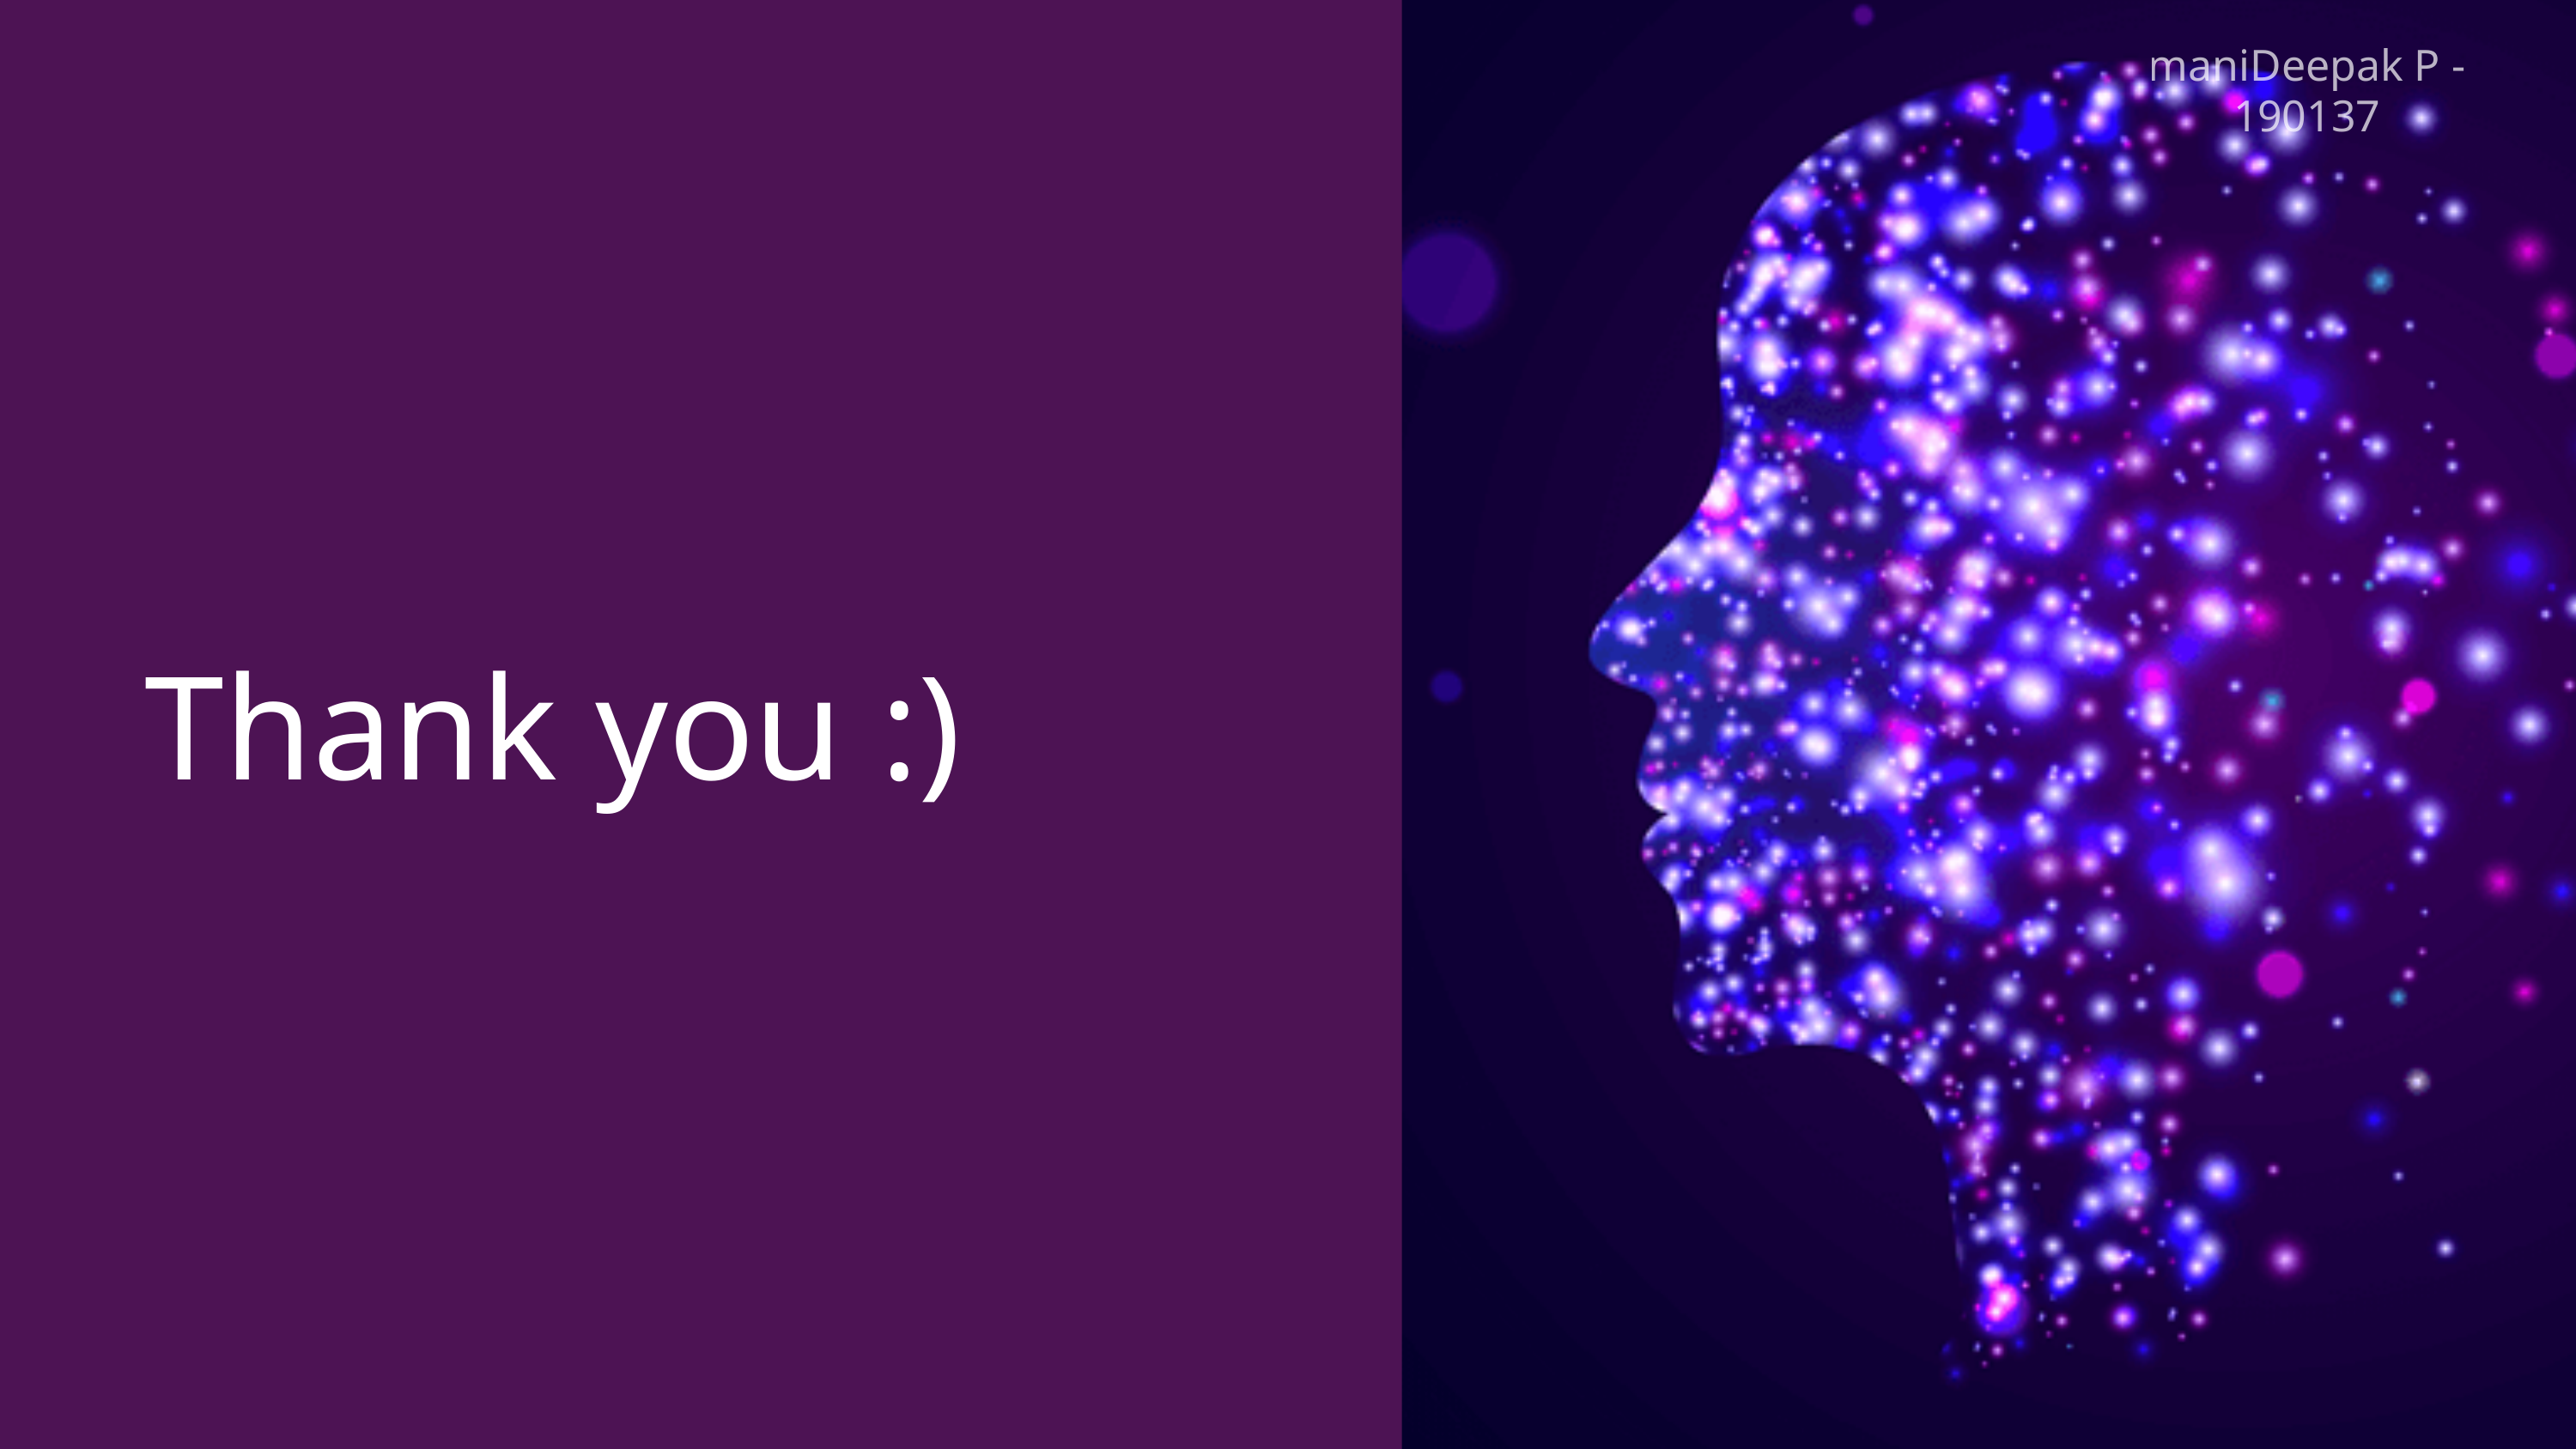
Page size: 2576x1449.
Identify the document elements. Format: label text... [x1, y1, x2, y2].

picture [1401, 0, 2576, 1449]
text_box Thank you :) [144, 640, 1289, 809]
